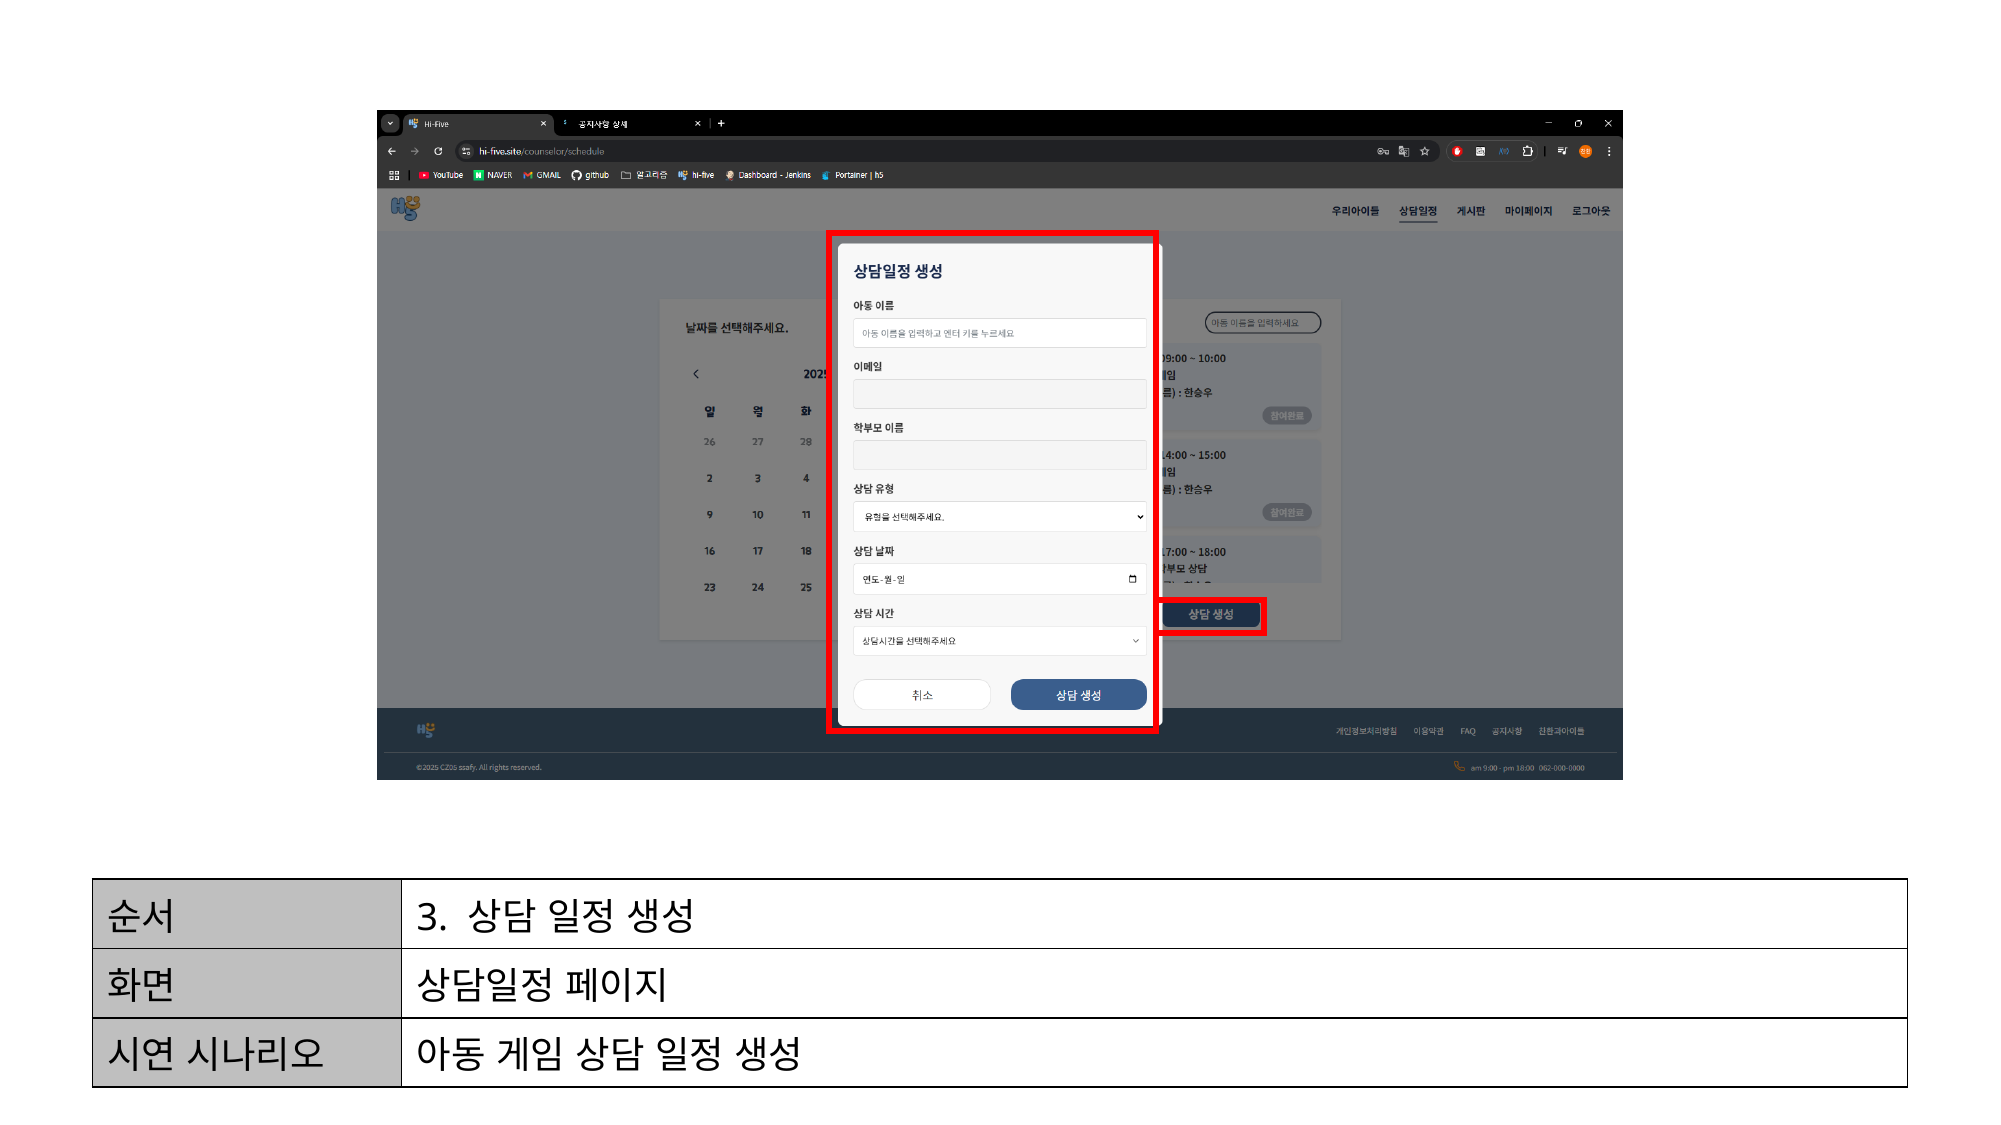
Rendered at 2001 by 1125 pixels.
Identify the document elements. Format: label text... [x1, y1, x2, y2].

table_header 순서 [93, 880, 401, 948]
table_cell 시연 시나리오 [93, 1019, 401, 1086]
table_cell 상담일정 페이지 [402, 949, 1907, 1017]
table_cell 아동 게임 상담 일정 생성 [402, 1019, 1907, 1086]
table_header 3. 상담 일정 생성 [402, 880, 1907, 948]
table_cell 화면 [93, 949, 401, 1017]
picture [377, 110, 1623, 780]
